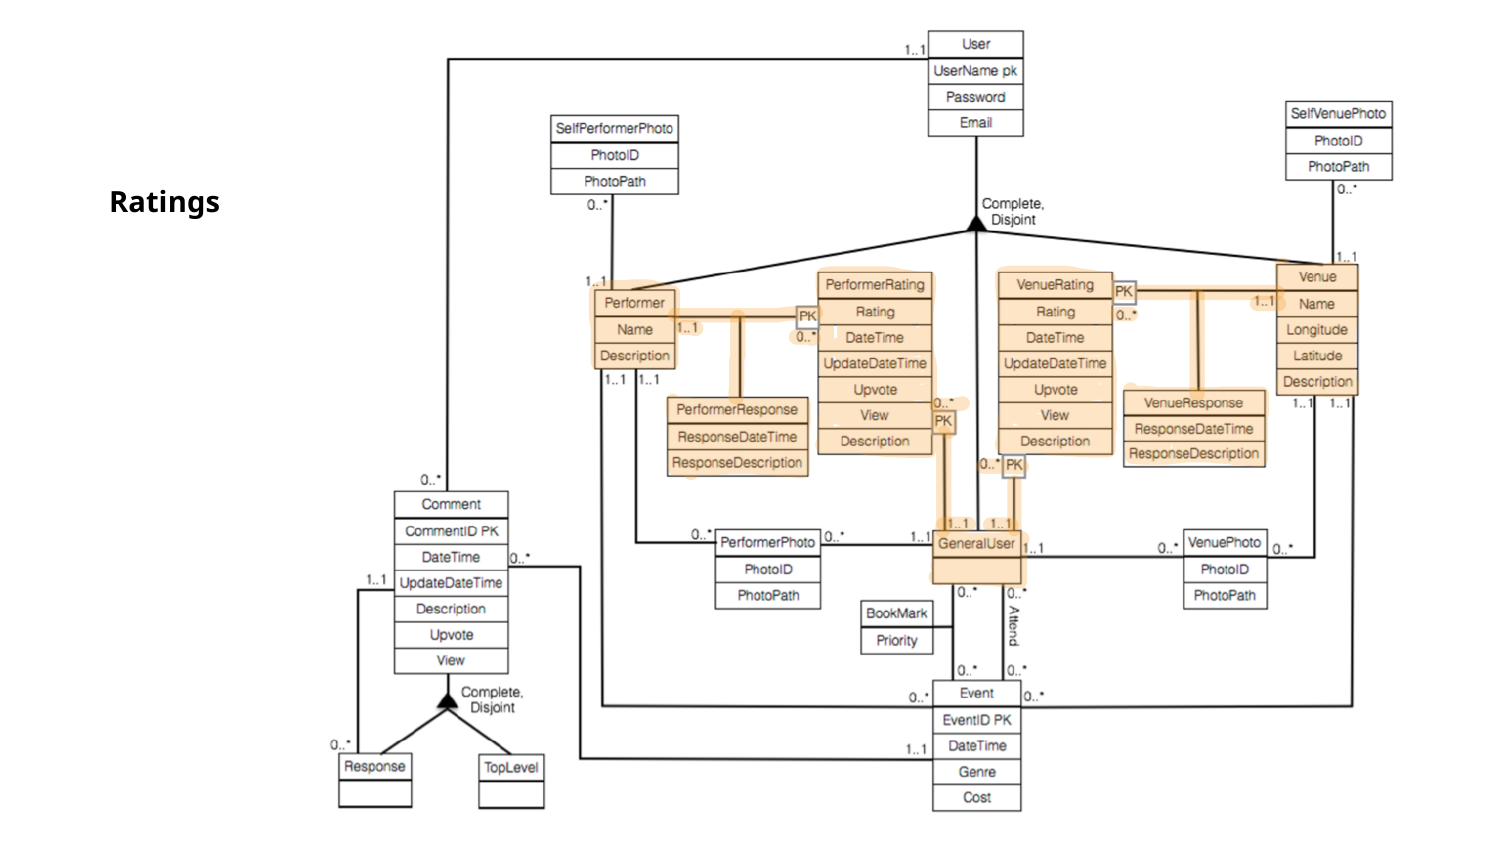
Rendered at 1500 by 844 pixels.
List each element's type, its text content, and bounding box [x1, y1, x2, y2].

picture [329, 18, 1398, 826]
text_box Ratings [0, 168, 324, 267]
